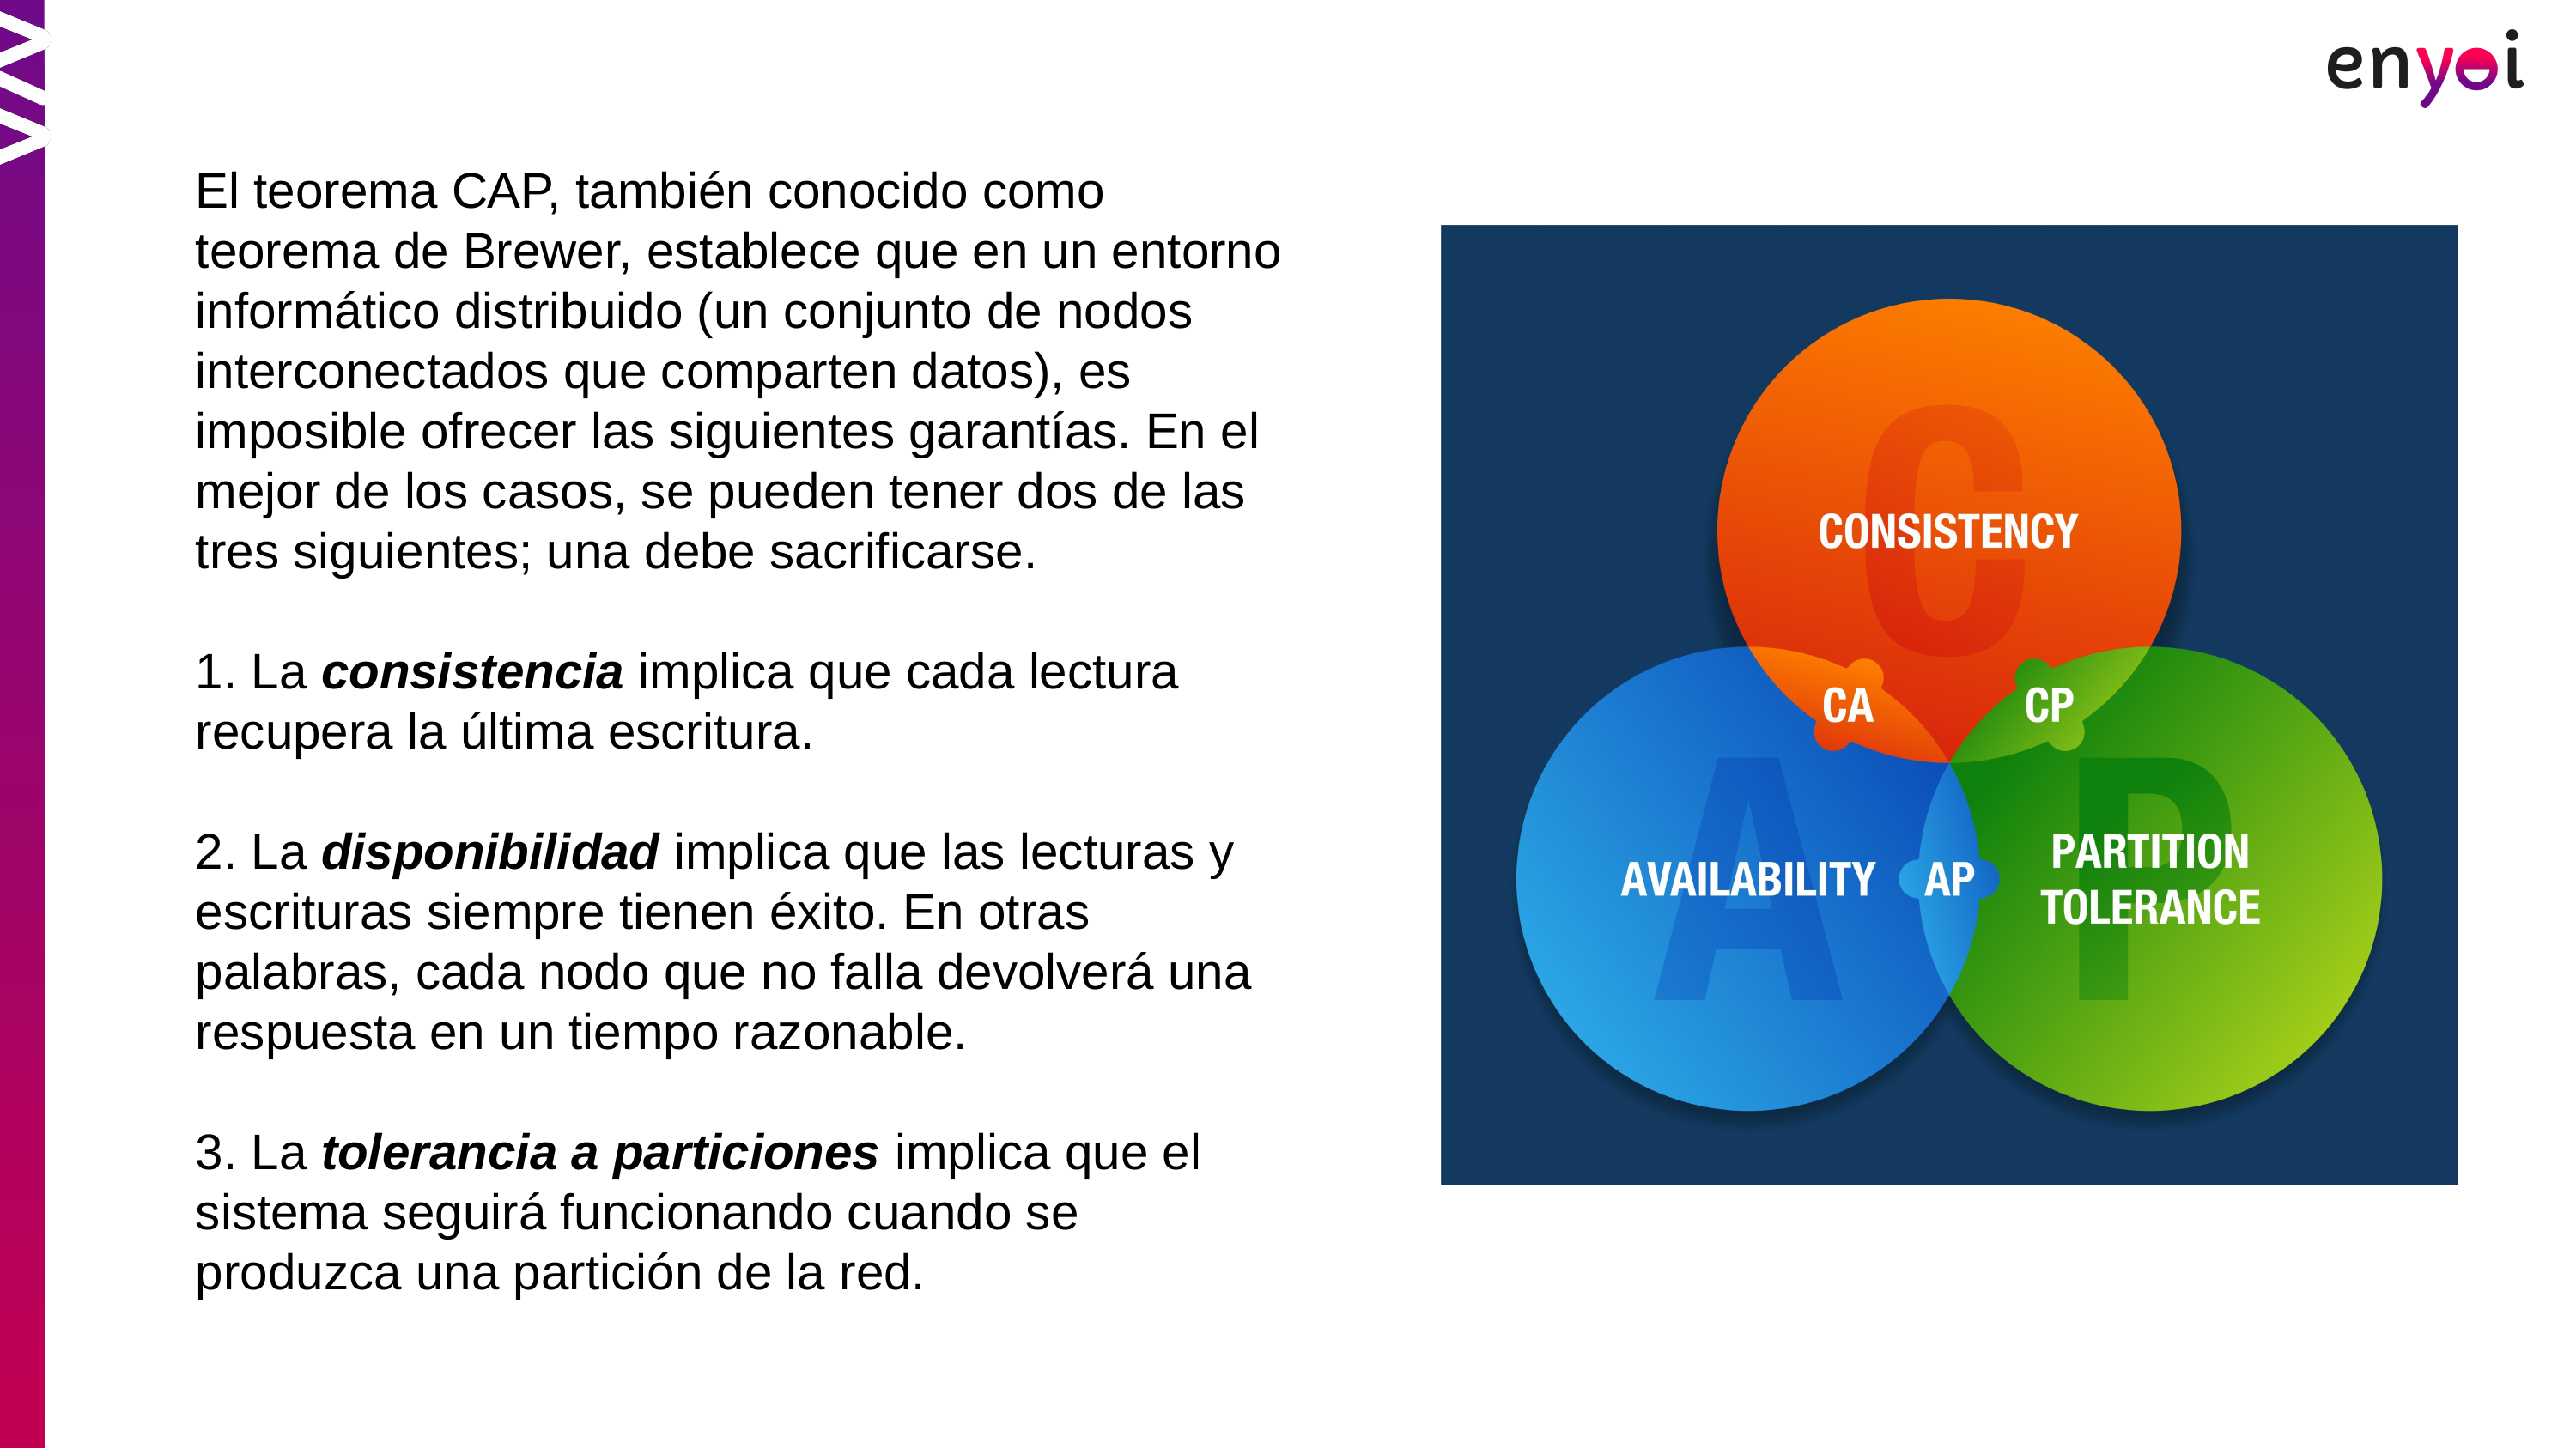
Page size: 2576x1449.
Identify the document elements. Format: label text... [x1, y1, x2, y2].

text_box [2328, 29, 2524, 108]
text_box El teorema CAP, también conocido como teorema de Brewer, establece que en un entorno informático distribuido (un conjunto de nodos interconectados que comparten datos), es imposible ofrecer las siguientes garantías. En el mejor de los casos, se pueden tener dos de las tres siguientes; una debe sacrificarse. 1. La consistencia implica que cada lectura recupera la última escritura. 2. La disponibilidad implica que las lecturas y escrituras siempre tienen éxito. En otras palabras, cada nodo que no falla devolverá una respuesta en un tiempo razonable. 3. La tolerancia a particiones implica que el sistema seguirá funcionando cuando se produzca una partición de la red. [183, 151, 1309, 1307]
picture [1440, 224, 2458, 1185]
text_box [0, 0, 53, 1449]
